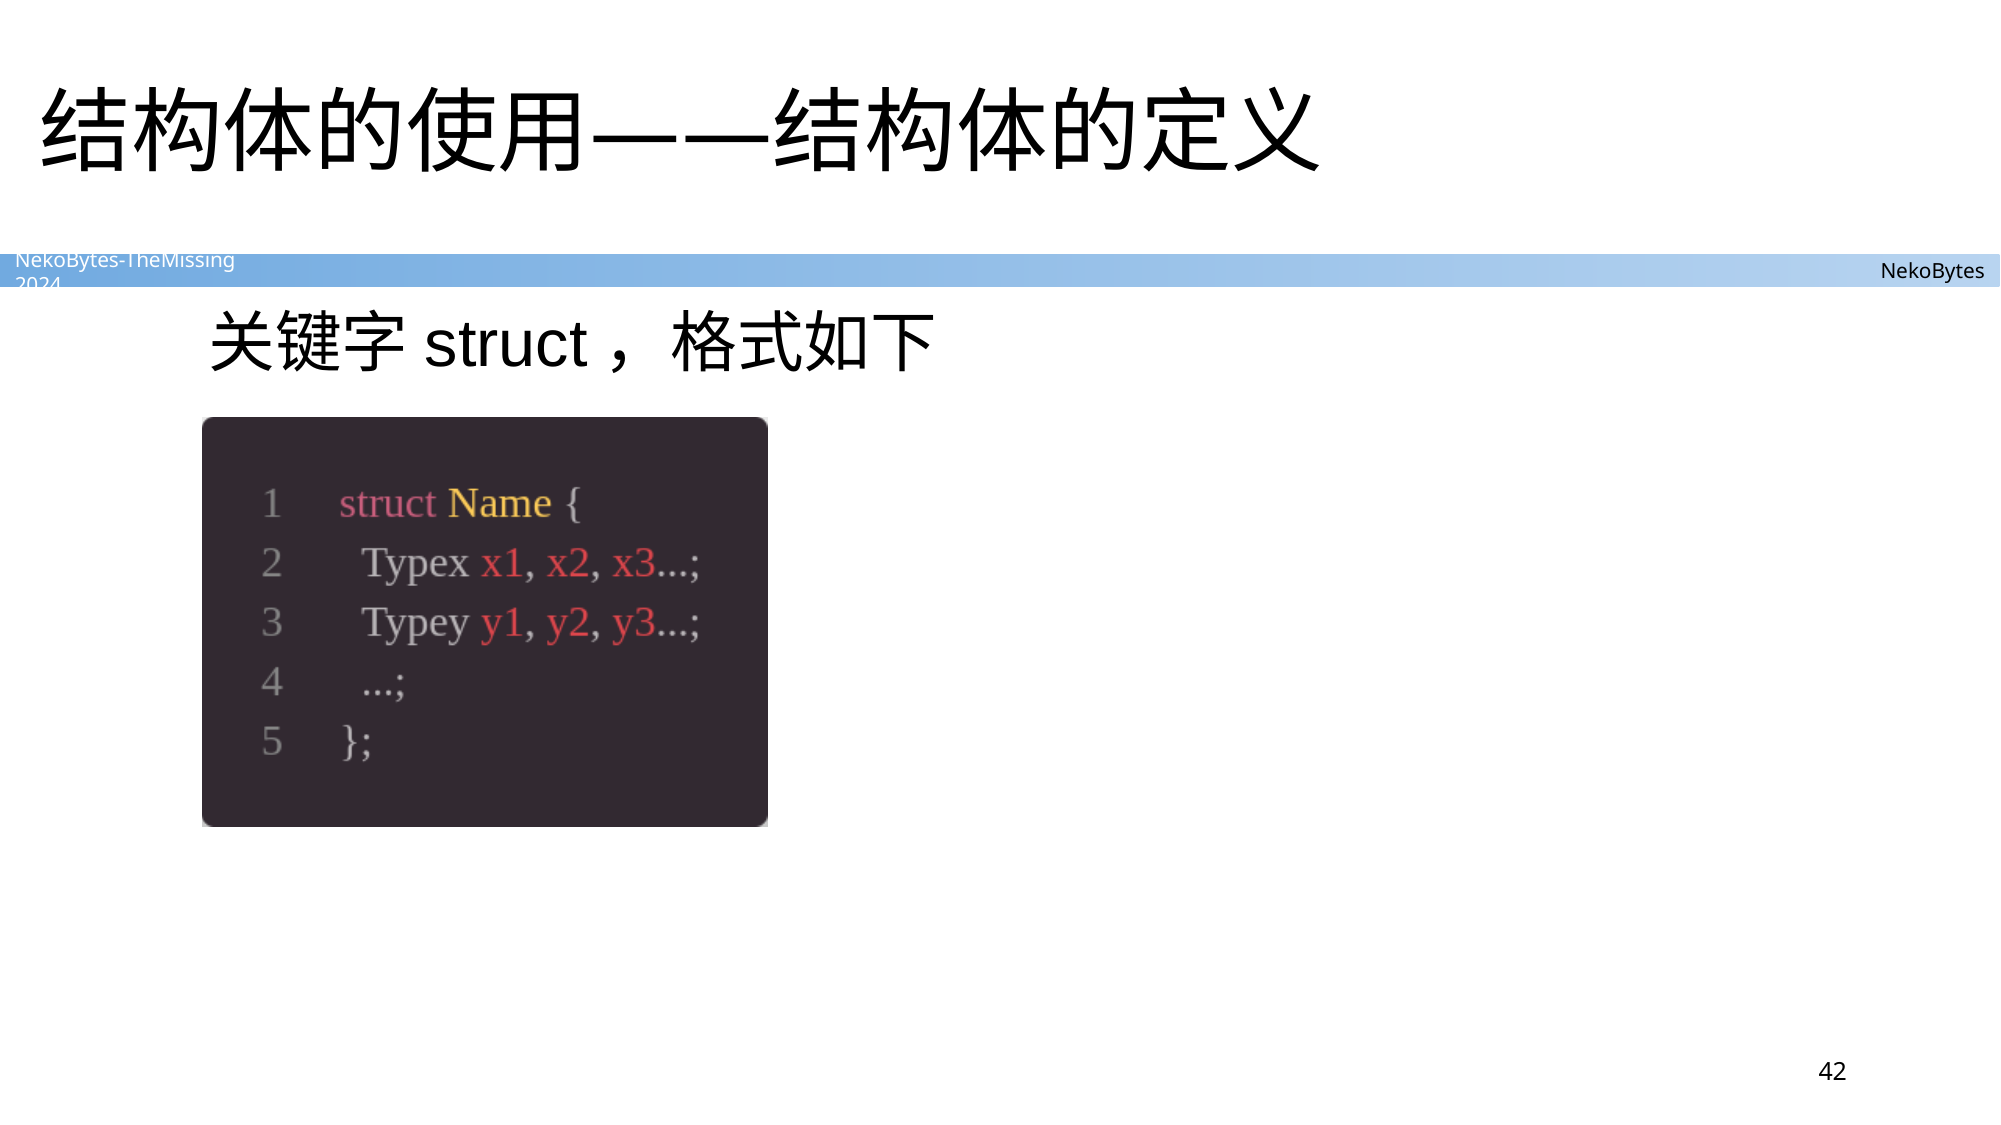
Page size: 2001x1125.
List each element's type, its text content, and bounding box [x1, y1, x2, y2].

picture [202, 417, 768, 827]
slide_number 42 [1412, 1042, 1862, 1103]
title 结构体的使用——结构体的定义 [39, 61, 1764, 195]
list 关键字struct，格式如下 [137, 299, 1862, 1013]
